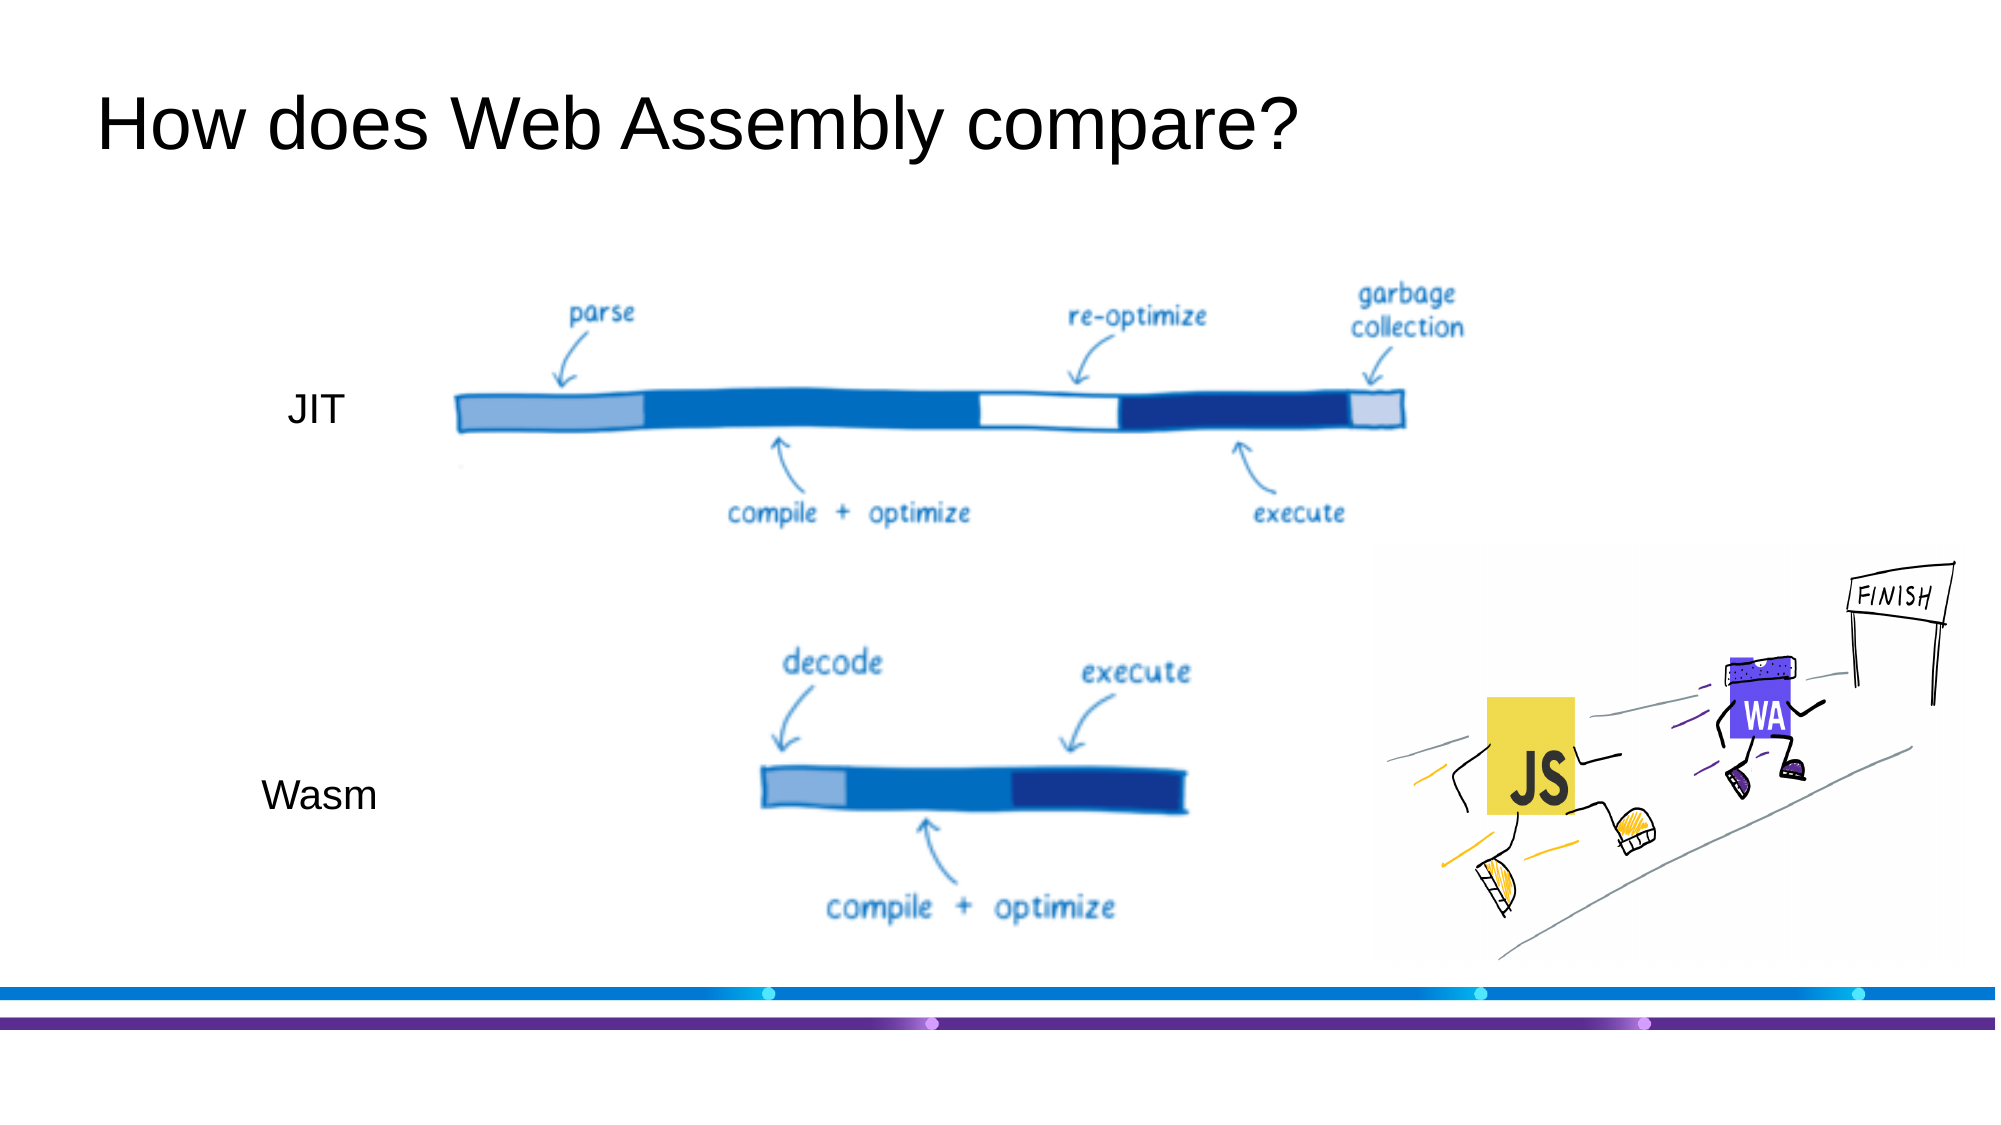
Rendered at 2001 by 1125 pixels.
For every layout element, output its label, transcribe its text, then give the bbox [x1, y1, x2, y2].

picture [0, 987, 2000, 1030]
title How does Web Assembly compare? [96, 75, 1904, 263]
picture [260, 255, 1966, 966]
text_box JIT [287, 381, 347, 432]
